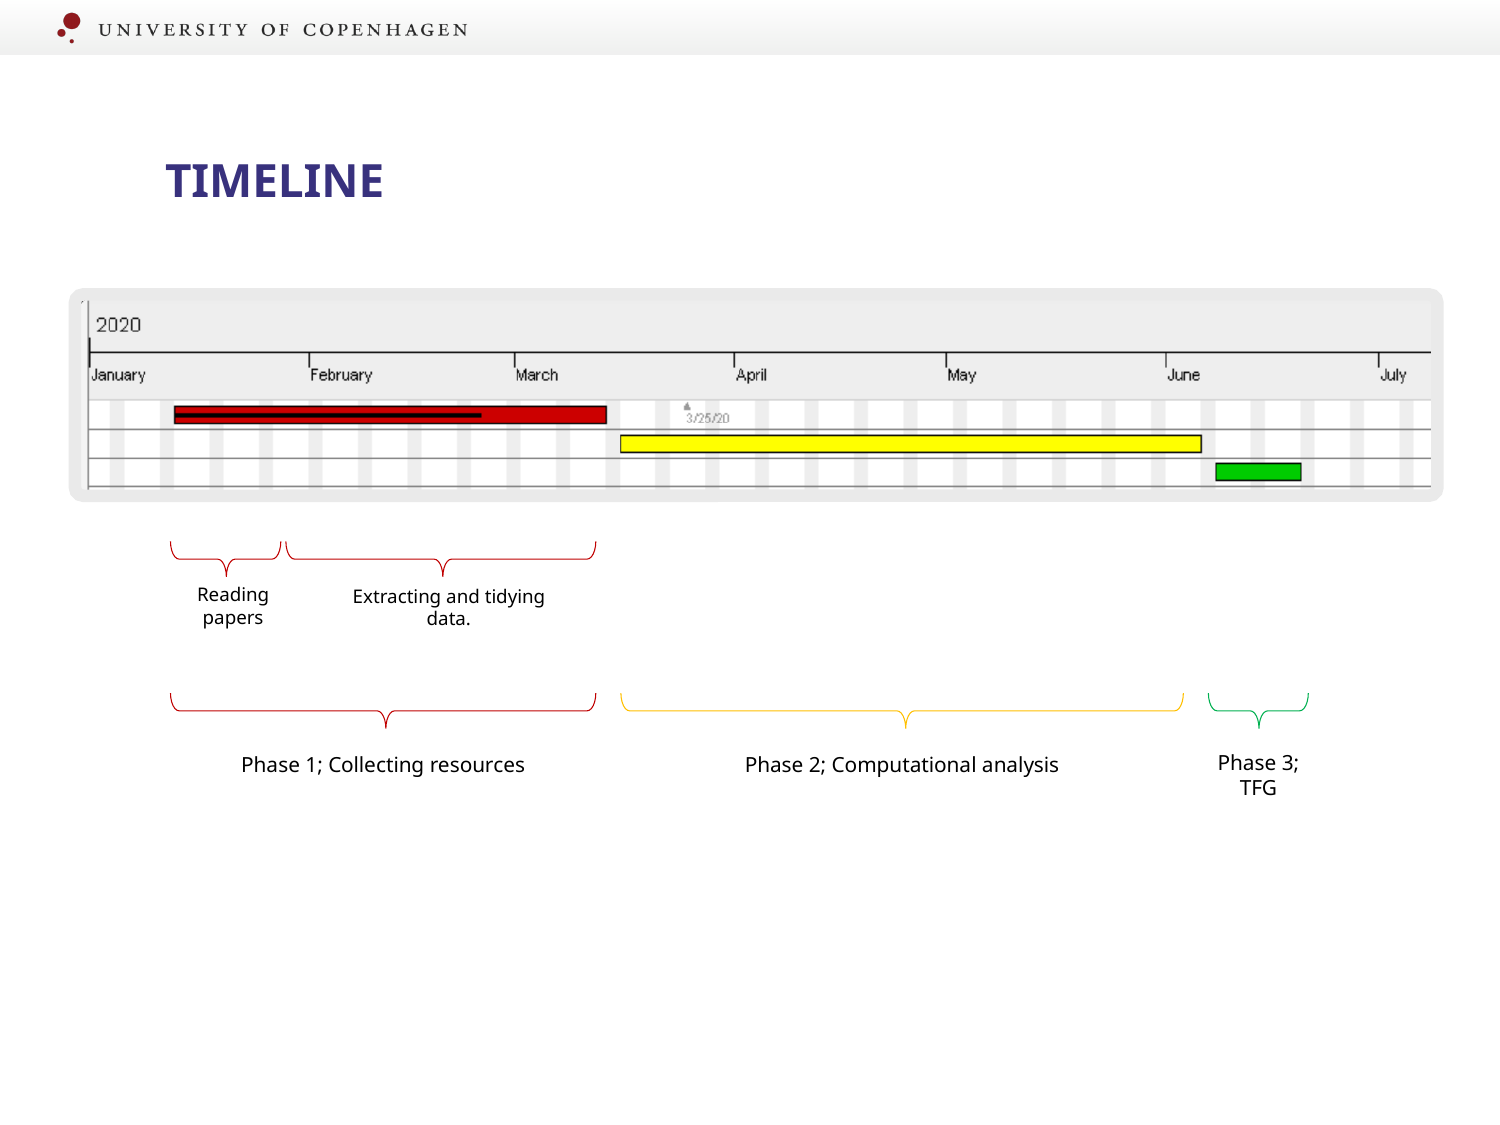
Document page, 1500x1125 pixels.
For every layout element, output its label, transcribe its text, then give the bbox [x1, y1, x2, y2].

text_box [169, 693, 597, 729]
picture [92, 15, 475, 42]
text_box Extracting and tidying data. [331, 576, 566, 637]
text_box Phase 2; Computational analysis [689, 743, 1115, 784]
picture [74, 294, 1438, 496]
text_box [169, 541, 282, 575]
text_box [285, 541, 597, 576]
text_box Phase 3; TFG [1187, 742, 1330, 808]
text_box [1207, 693, 1309, 729]
title TIMELINE [0, 121, 1125, 215]
text_box [620, 693, 1184, 729]
text_box Phase 1; Collecting resources [170, 743, 596, 784]
text_box Reading papers [170, 575, 296, 636]
